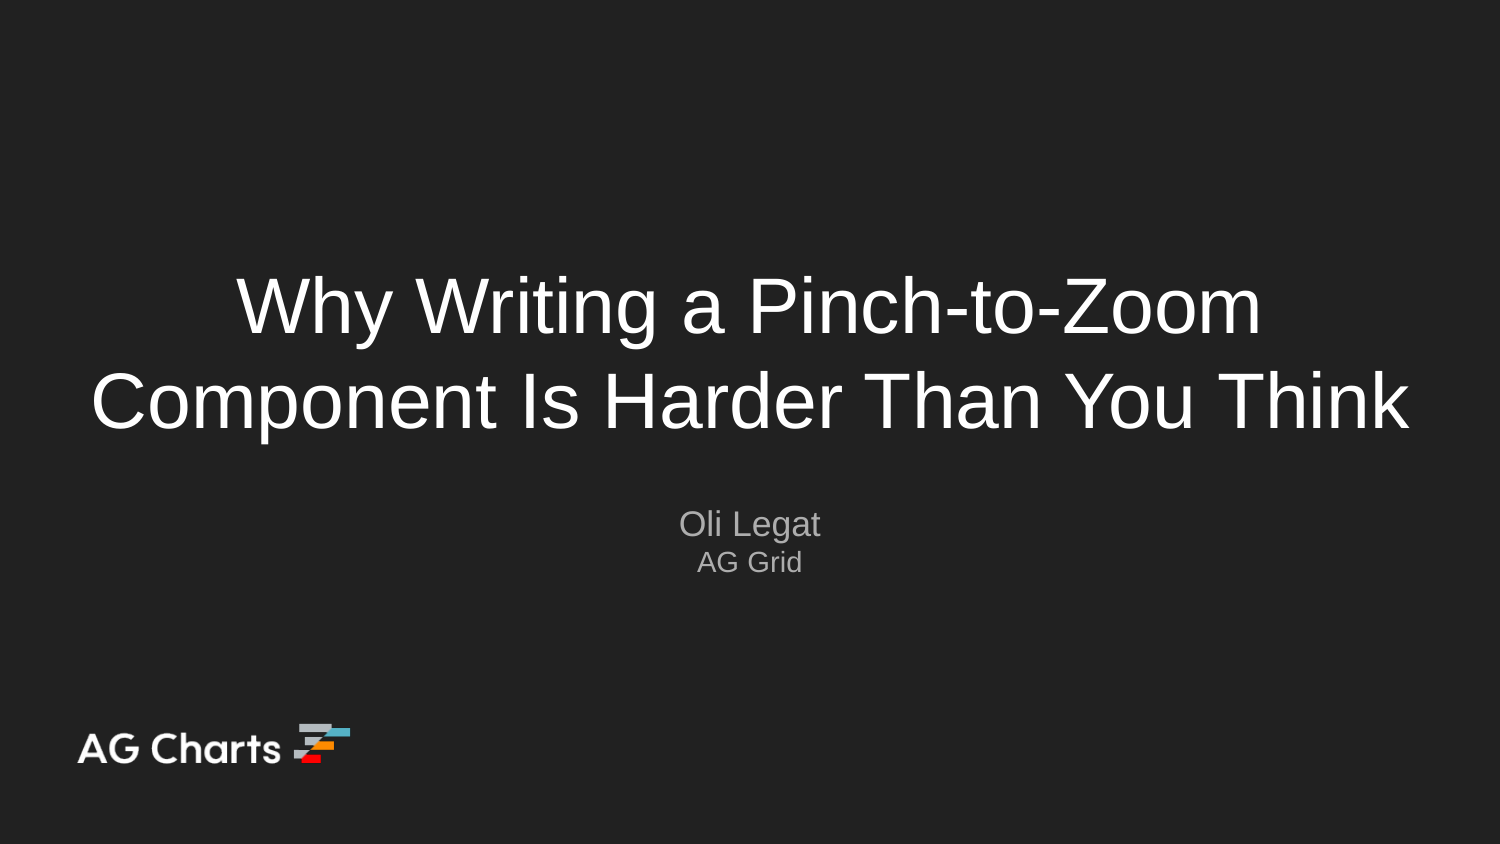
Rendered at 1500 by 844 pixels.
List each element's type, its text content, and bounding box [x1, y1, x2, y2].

title Why Writing a Pinch-to-Zoom Component Is Harder Than You Think [51, 122, 1449, 459]
picture [59, 706, 369, 783]
subtitle Oli Legat AG Grid [51, 464, 1449, 595]
